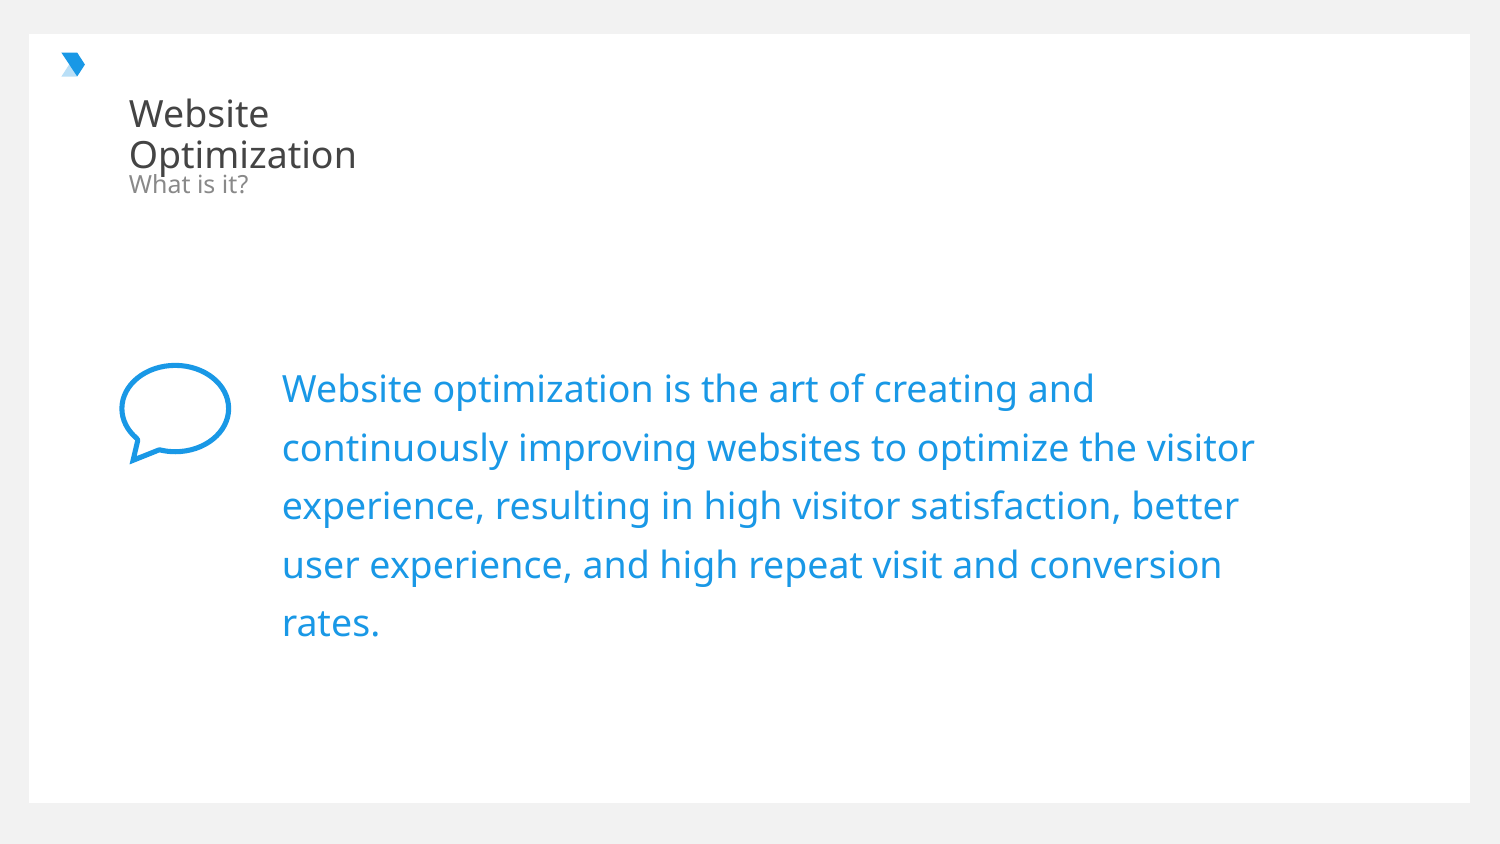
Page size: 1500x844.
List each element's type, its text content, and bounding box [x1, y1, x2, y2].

text_box Website optimization is the art of creating and continuously improving websites to optimize the visitor experience, resulting in high visitor satisfaction, better user experience, and high repeat visit and conversion rates. [266, 344, 1294, 616]
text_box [61, 52, 85, 77]
text_box [119, 362, 232, 465]
list What is it? [114, 164, 1187, 219]
text_box [29, 34, 1470, 803]
title Website Optimization [114, 57, 523, 164]
